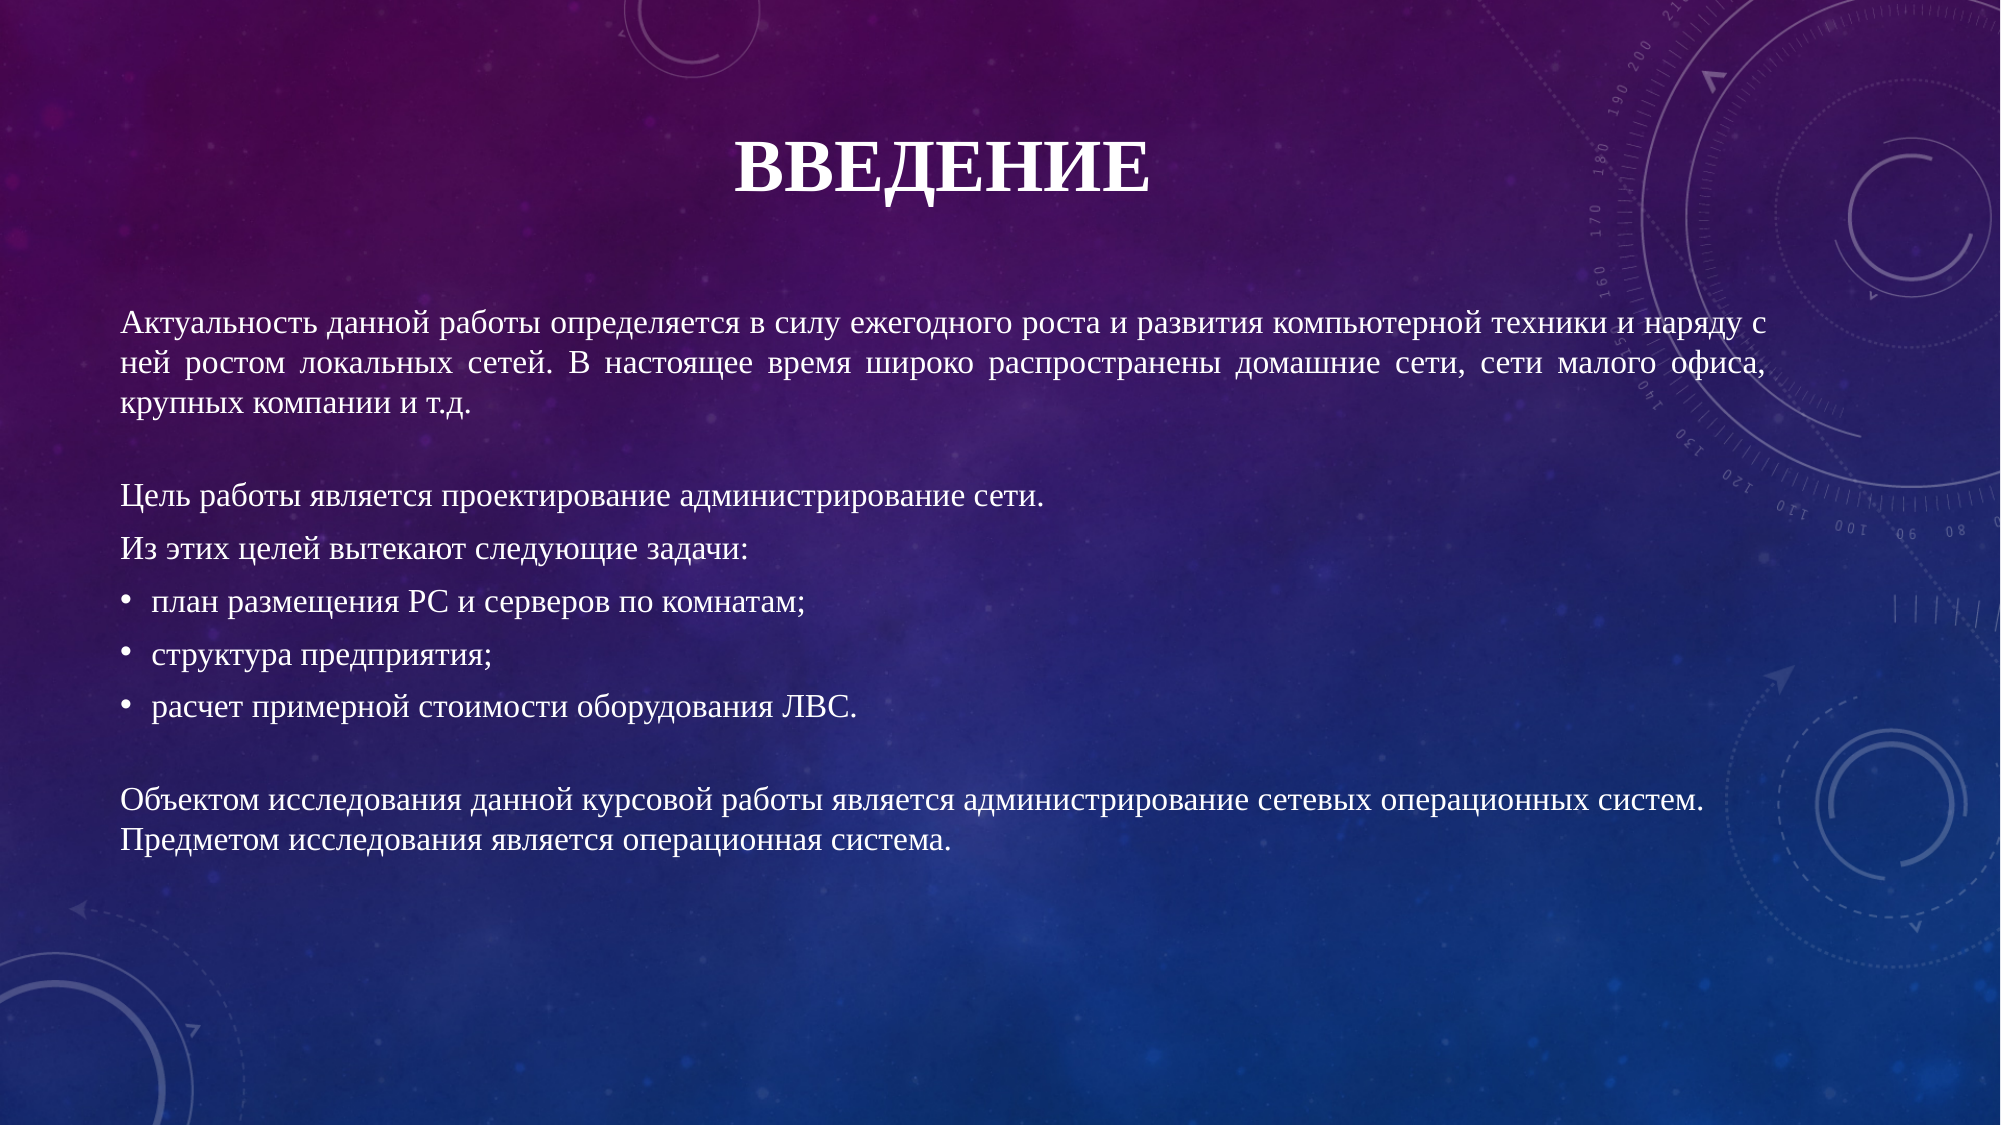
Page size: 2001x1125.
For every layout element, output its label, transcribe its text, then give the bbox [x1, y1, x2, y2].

picture [0, 0, 2001, 1125]
title ВВЕДЕНИЕ [111, 41, 1775, 280]
list Актуальность данной работы определяется в силу ежегодного роста и развития компьютерной техники и наряду с ней ростом локальных сетей. В настоящее время широко распространены домашние сети, сети малого офиса, крупных компании и т.д. Цель работы является проектирование администрирование сети. Из этих целей вытекают следующие задачи: план размещения РС и серверов по комнатам; структура предприятия; расчет примерной стоимости оборудования ЛВС. Объектом исследования данной курсовой работы является администрирование сетевых операционных систем. Предметом исследования является операционная система. [111, 280, 1775, 877]
